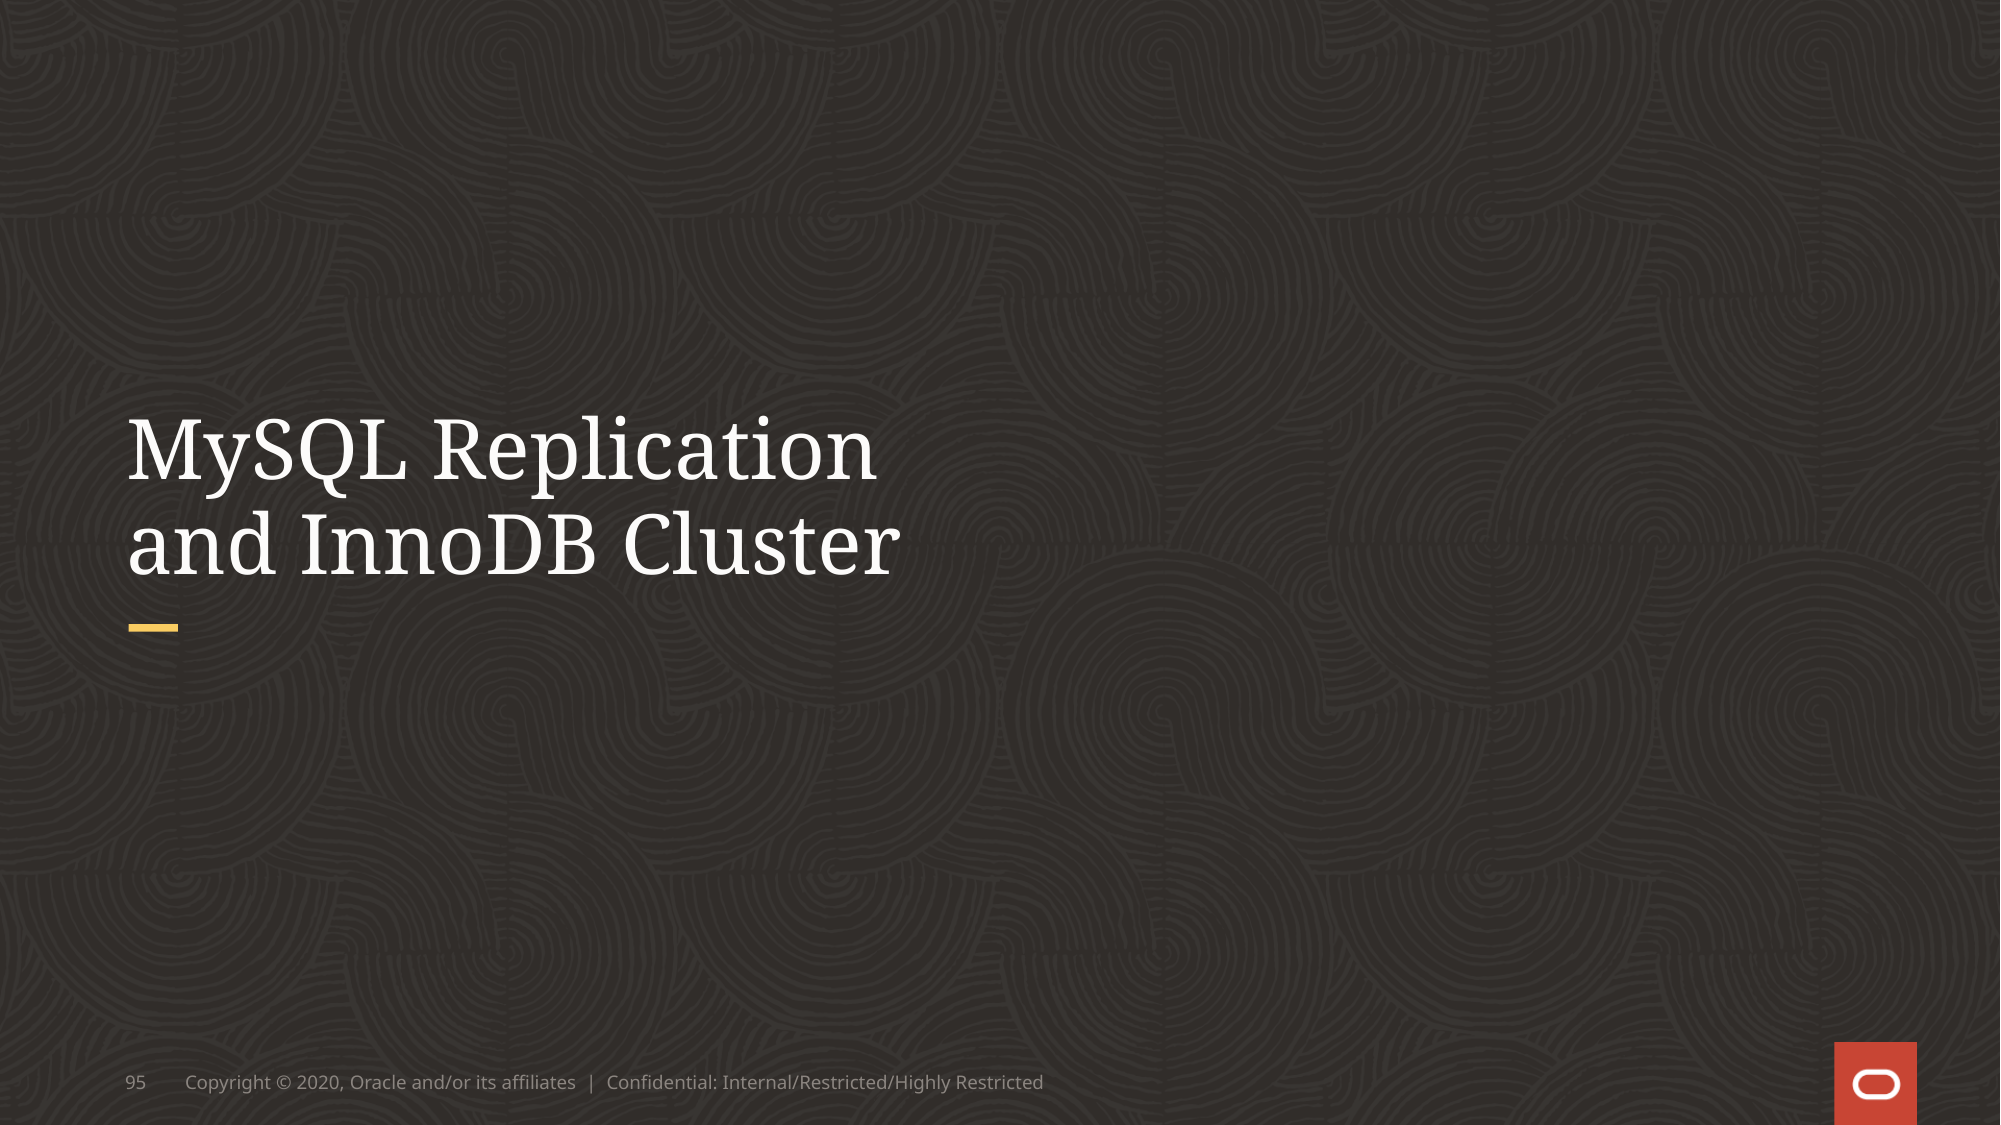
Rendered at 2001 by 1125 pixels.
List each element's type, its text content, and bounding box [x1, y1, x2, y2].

footer Copyright © 2020, Oracle and/or its affiliates | Confidential: Internal/Restricted/Highly Restricted [185, 1053, 1128, 1114]
slide_number 95 [125, 1053, 185, 1114]
title MySQL Replication and InnoDB Cluster [126, 383, 1793, 594]
picture [0, 0, 2000, 1125]
